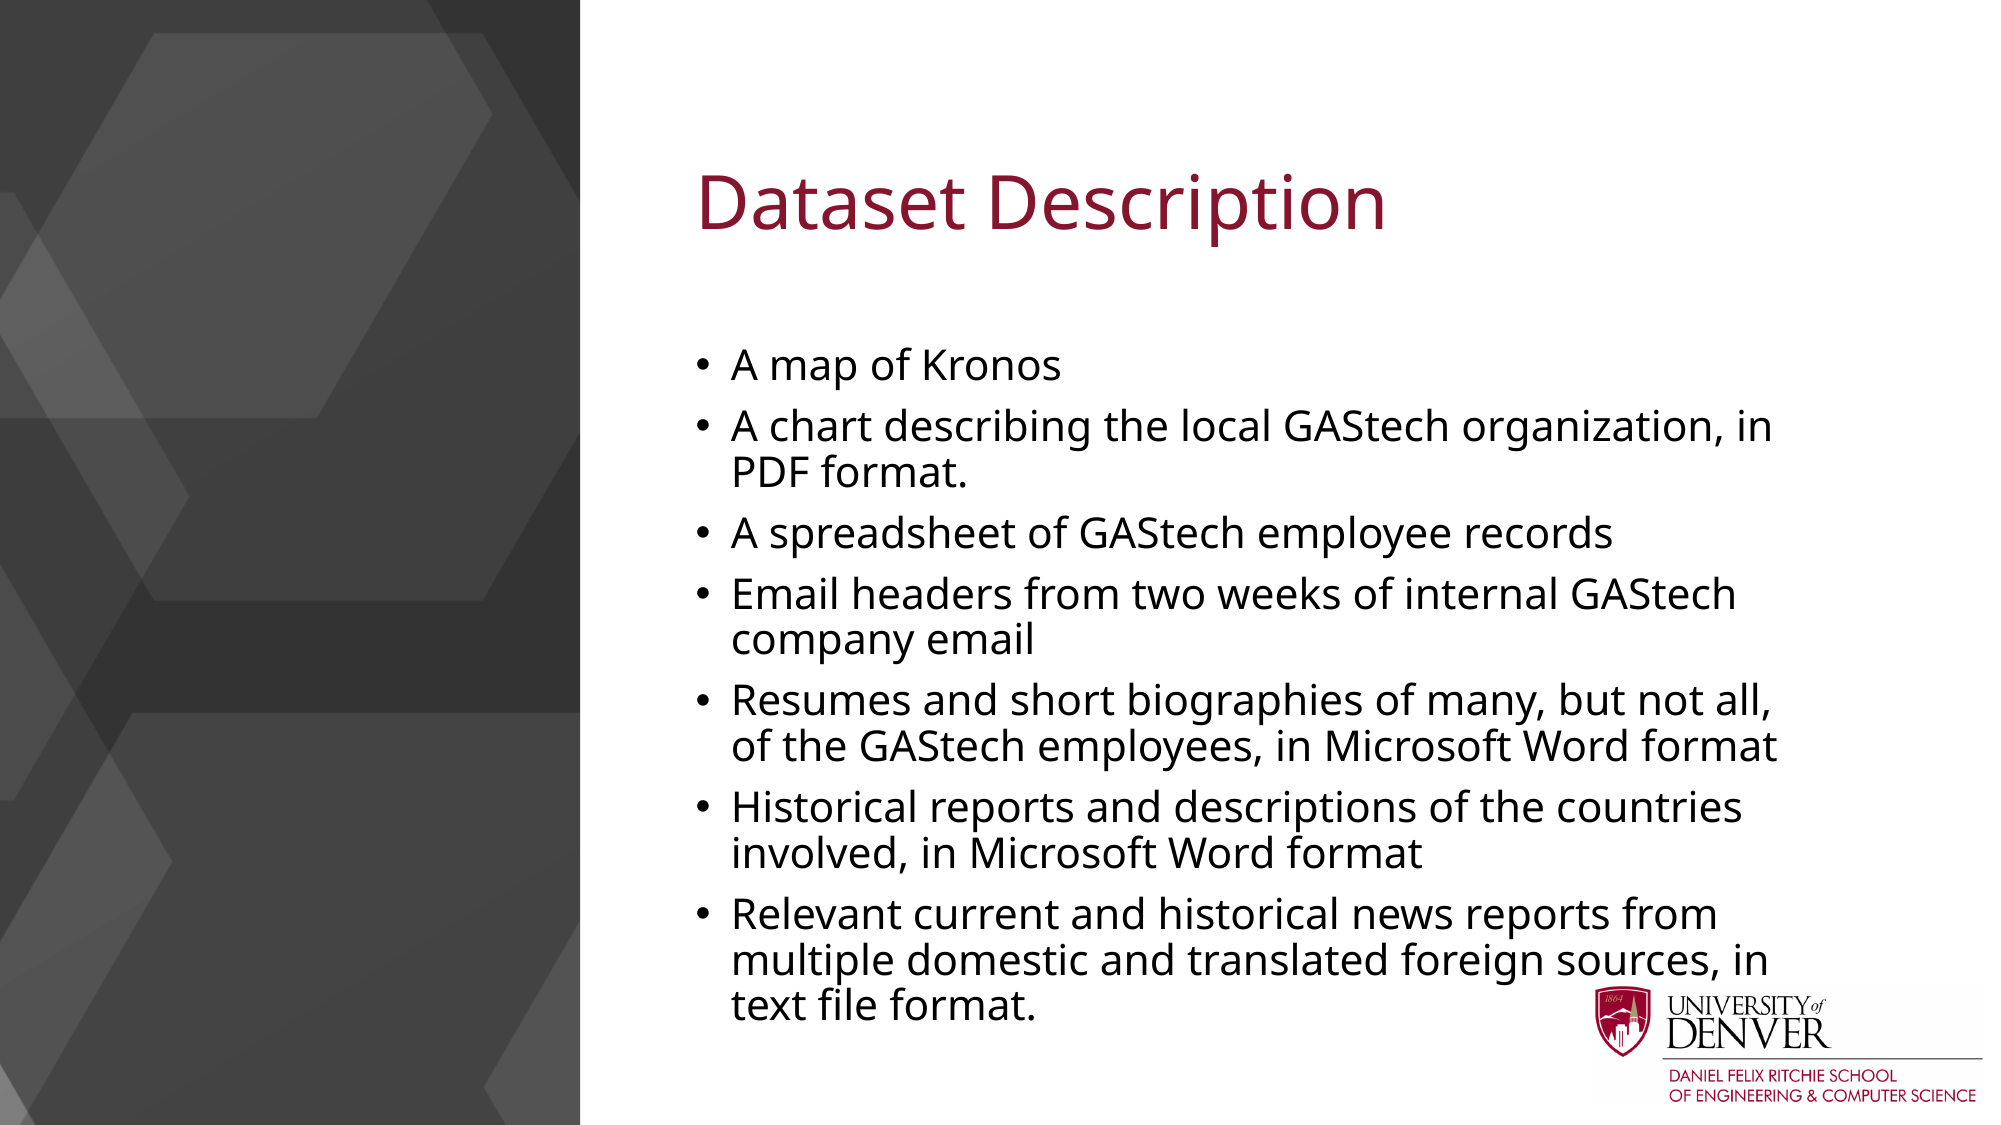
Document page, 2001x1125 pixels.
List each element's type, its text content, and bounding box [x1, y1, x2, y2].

title Dataset Description [680, 96, 1802, 315]
picture [1592, 984, 1983, 1105]
picture [0, 0, 581, 1125]
list A map of Kronos A chart describing the local GAStech organization, in PDF format. A spreadsheet of GAStech employee records Email headers from two weeks of internal GAStech company email Resumes and short biographies of many, but not all, of the GAStech employees, in Microsoft Word format Historical reports and descriptions of the countries involved, in Microsoft Word format Relevant current and historical news reports from multiple domestic and translated foreign sources, in text file format. [680, 336, 1802, 1051]
